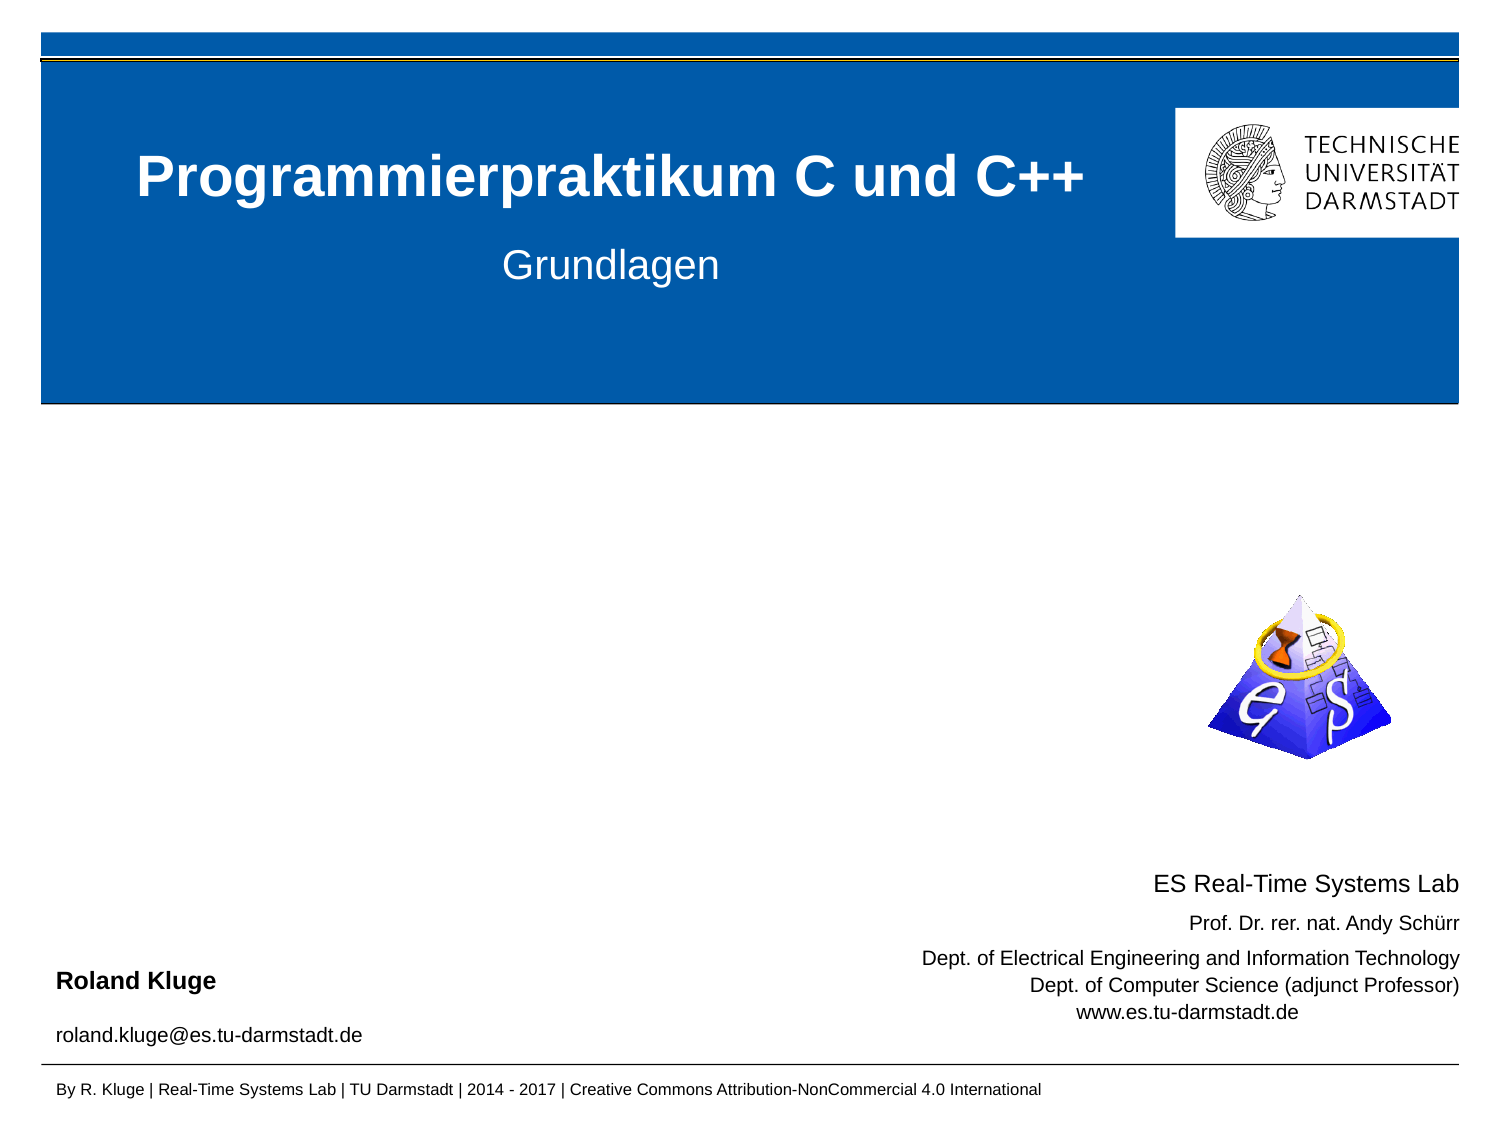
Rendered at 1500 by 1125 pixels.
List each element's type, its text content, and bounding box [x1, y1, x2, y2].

picture [1208, 591, 1391, 760]
title Programmierpraktikum C und C++ [58, 61, 1164, 209]
picture [1176, 107, 1484, 238]
subtitle Grundlagen [58, 237, 1164, 393]
